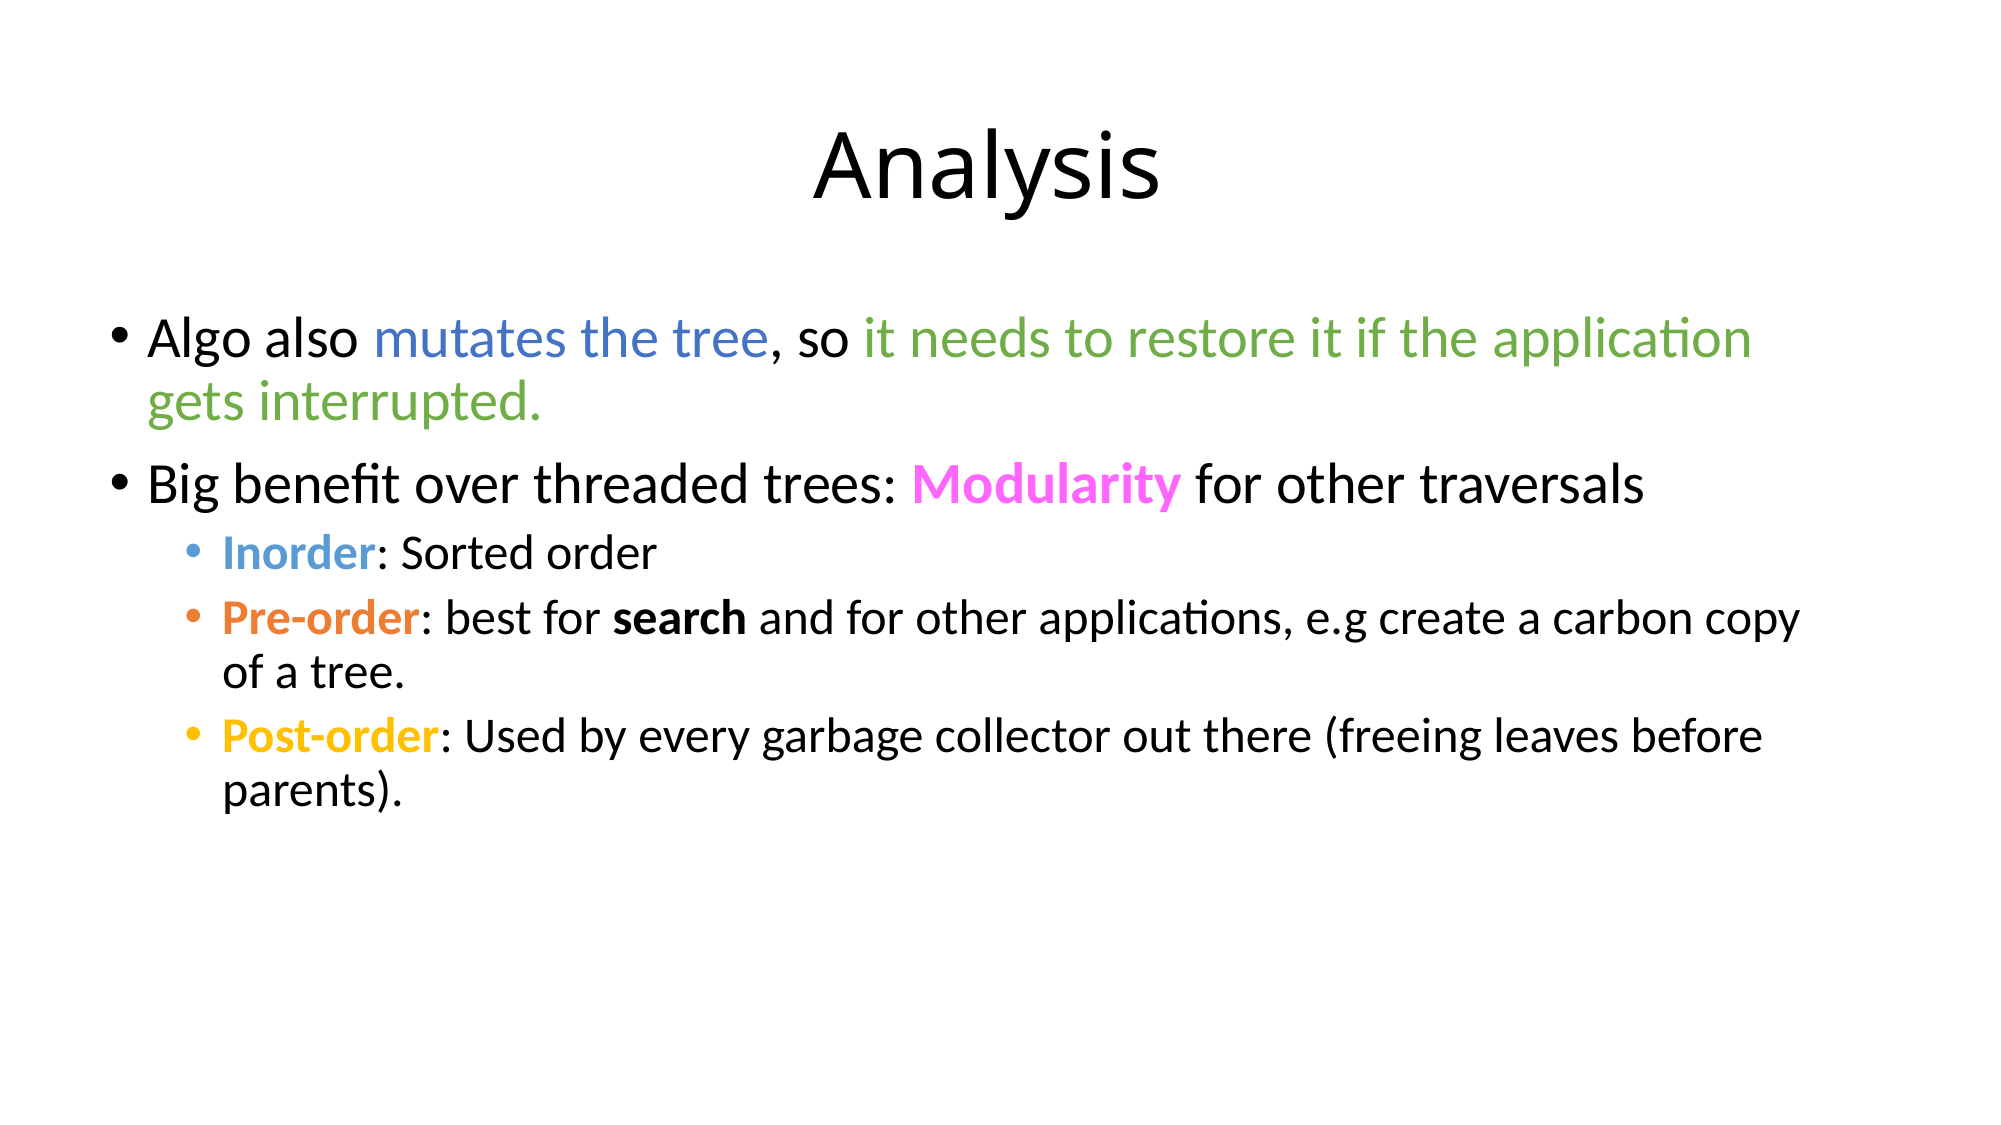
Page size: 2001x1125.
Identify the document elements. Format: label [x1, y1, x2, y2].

list [94, 299, 1863, 1014]
title [137, 59, 1863, 278]
